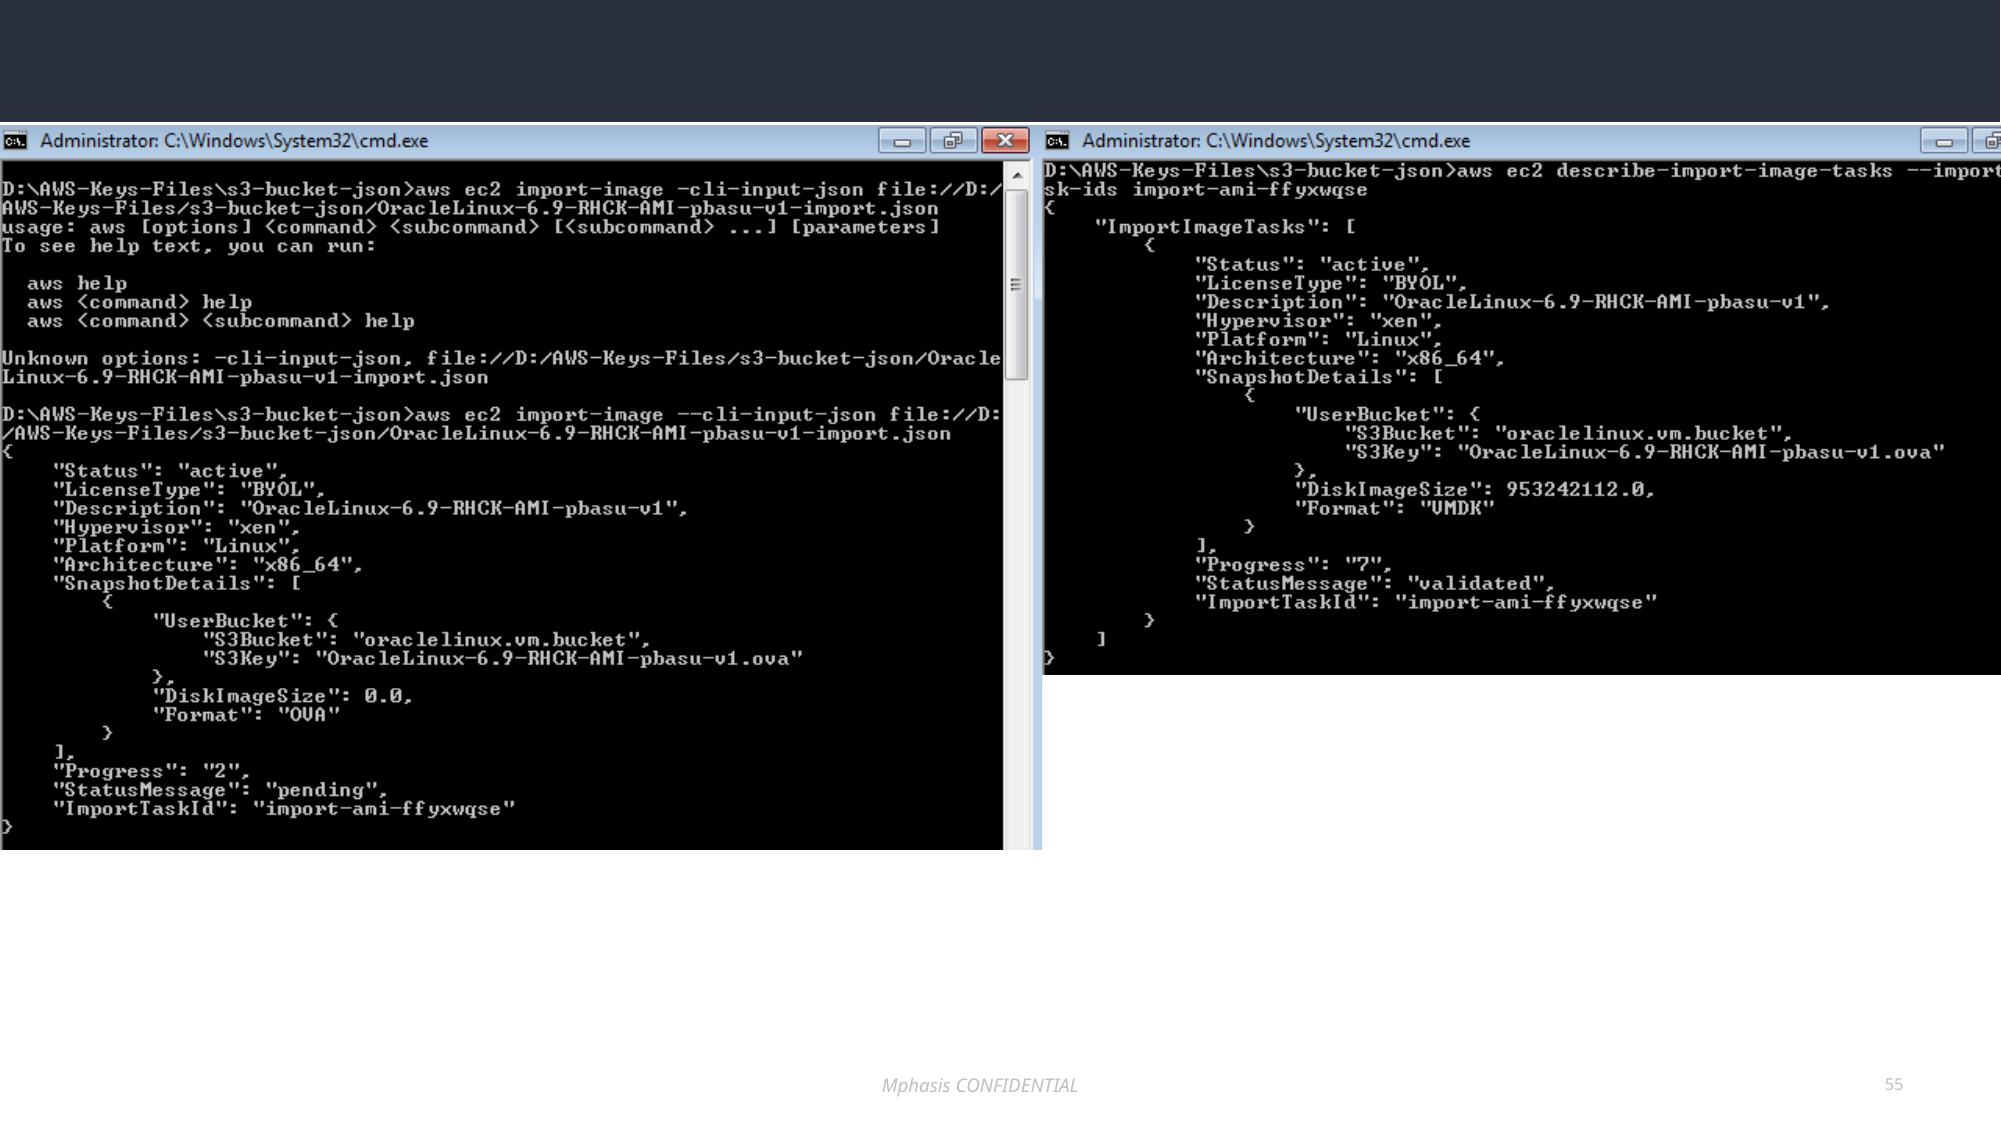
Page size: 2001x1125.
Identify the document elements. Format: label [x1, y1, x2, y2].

picture [0, 124, 2001, 851]
